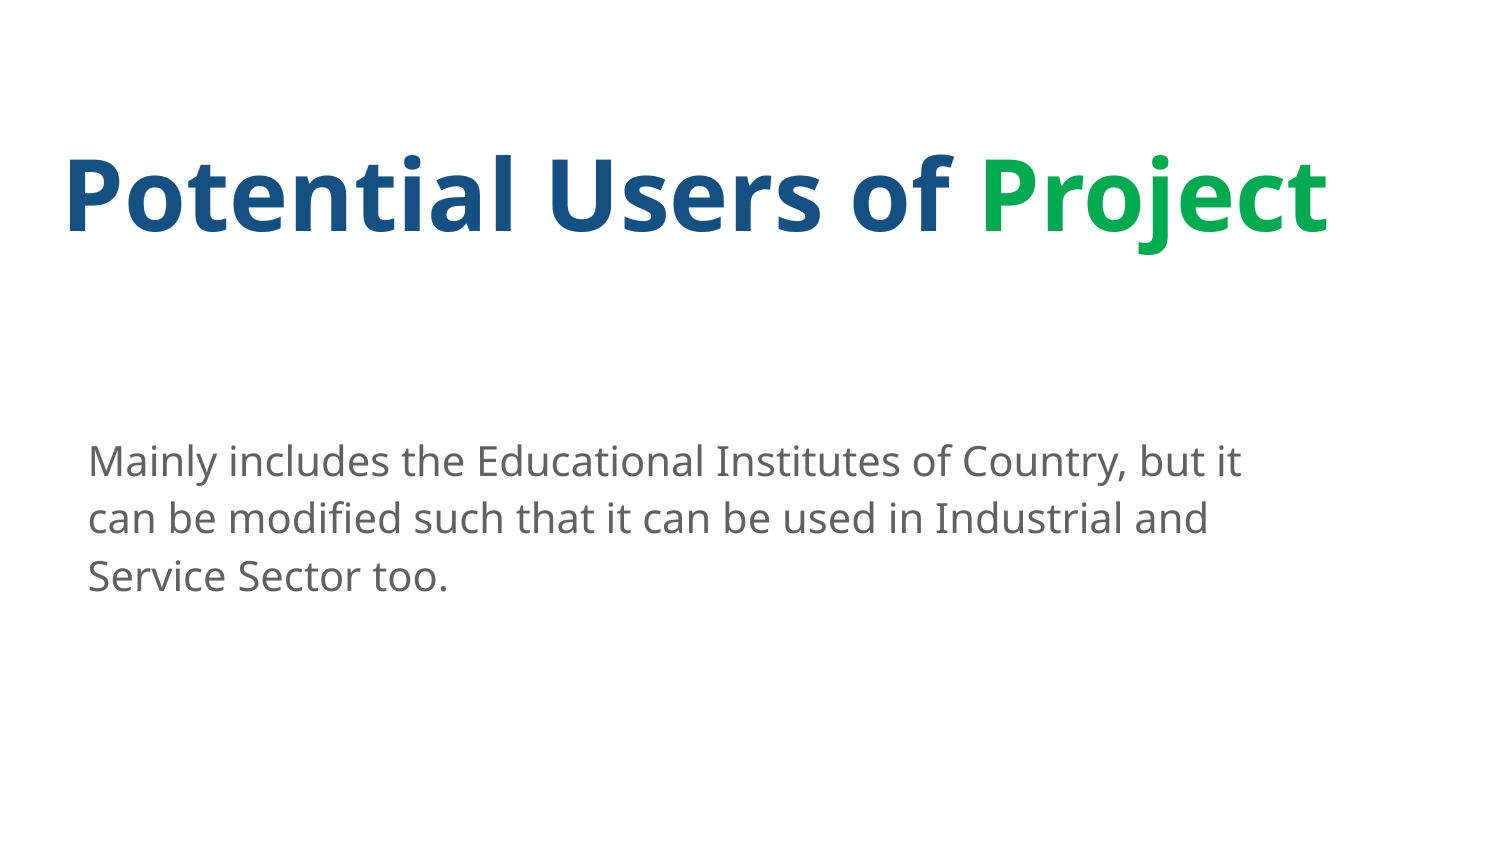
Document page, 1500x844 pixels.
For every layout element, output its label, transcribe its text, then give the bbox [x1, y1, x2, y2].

text_box Mainly includes the Educational Institutes of Country, but it can be modified such that it can be used in Industrial and Service Sector too. [72, 267, 1334, 760]
title Potential Users of Project [46, 116, 1463, 267]
